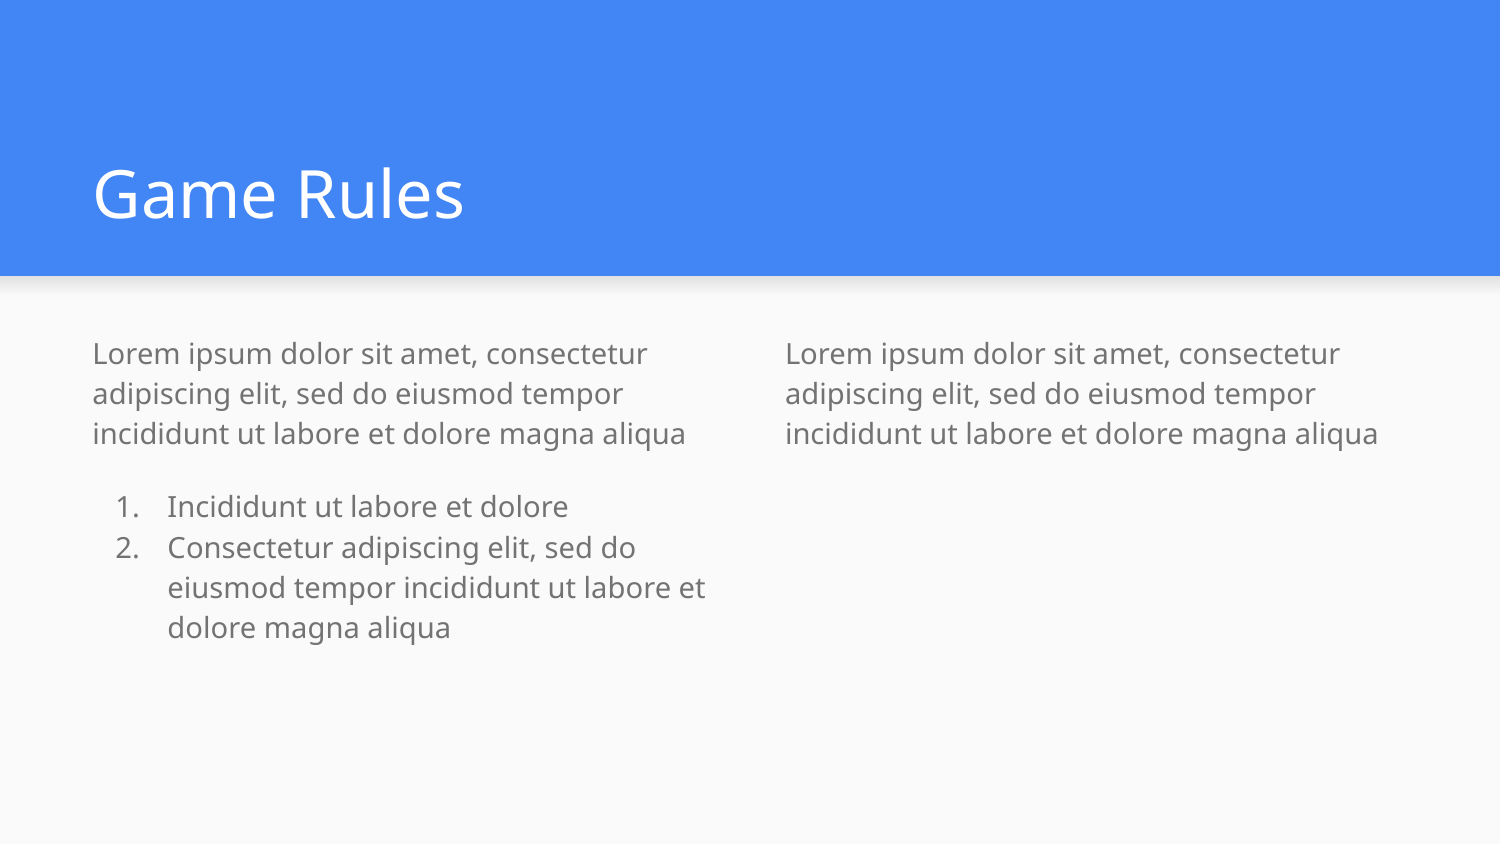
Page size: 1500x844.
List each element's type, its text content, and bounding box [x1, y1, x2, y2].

title Game Rules [77, 121, 1427, 248]
list Lorem ipsum dolor sit amet, consectetur adipiscing elit, sed do eiusmod tempor incididunt ut labore et dolore magna aliqua [770, 314, 1427, 760]
list Lorem ipsum dolor sit amet, consectetur adipiscing elit, sed do eiusmod tempor incididunt ut labore et dolore magna aliqua Incididunt ut labore et dolore Consectetur adipiscing elit, sed do eiusmod tempor incididunt ut labore et dolore magna aliqua [77, 314, 734, 760]
